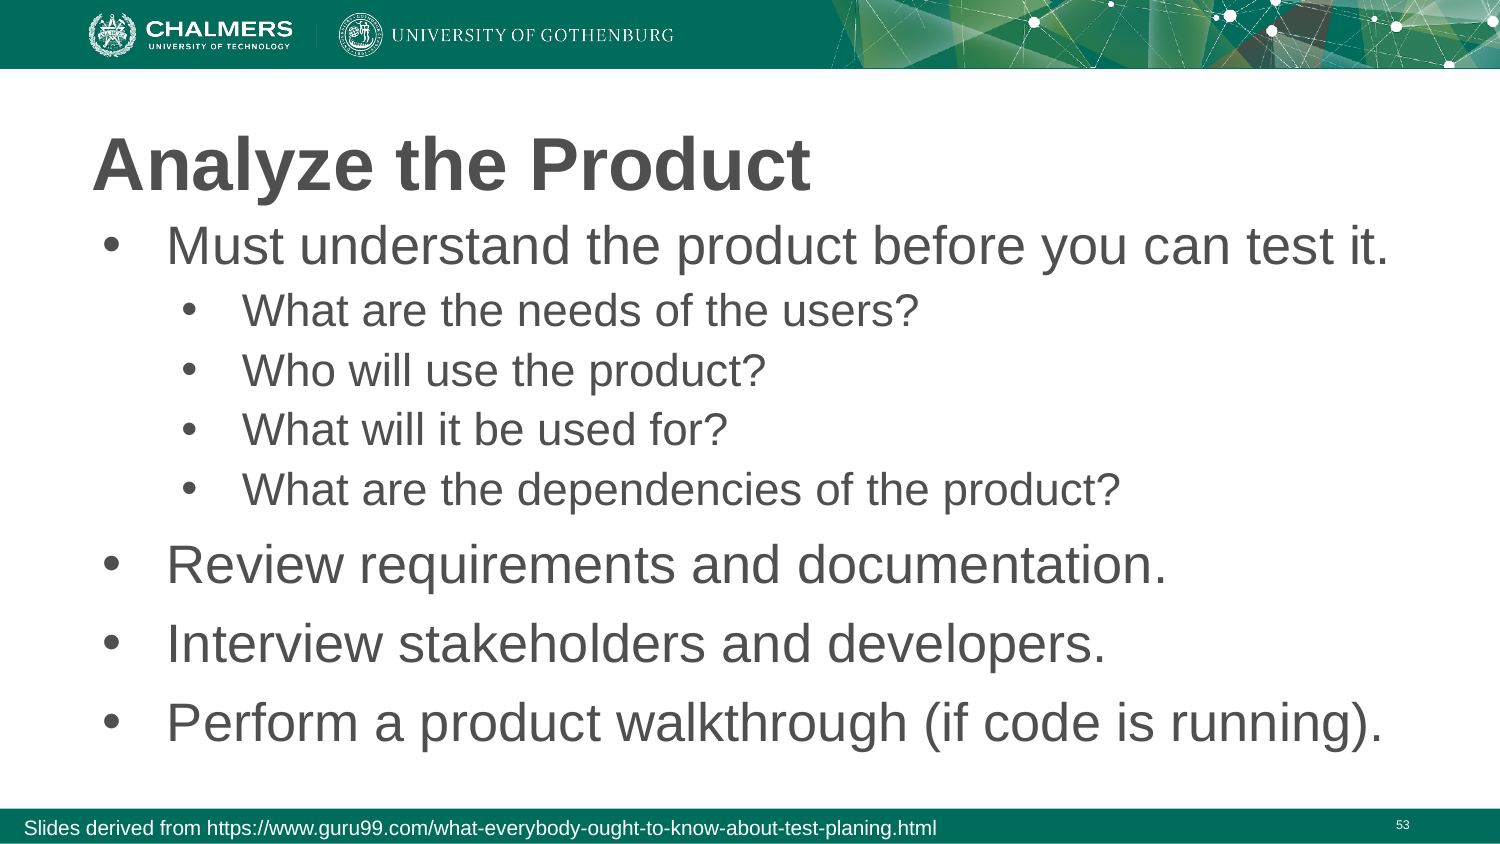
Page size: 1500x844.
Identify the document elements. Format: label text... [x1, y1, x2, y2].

title Analyze the Product [76, 100, 1425, 210]
picture [64, 0, 696, 85]
list Must understand the product before you can test it. What are the needs of the users? Who will use the product? What will it be used for? What are the dependencies of the product? Review requirements and documentation. Interview stakeholders and developers. Perform a product walkthrough (if code is running). [76, 210, 1425, 782]
picture [759, 0, 1500, 68]
text_box Slides derived from https://www.guru99.com/what-everybody-ought-to-know-about-test-planing.html [8, 800, 1161, 844]
slide_number ‹#› [1161, 809, 1425, 844]
